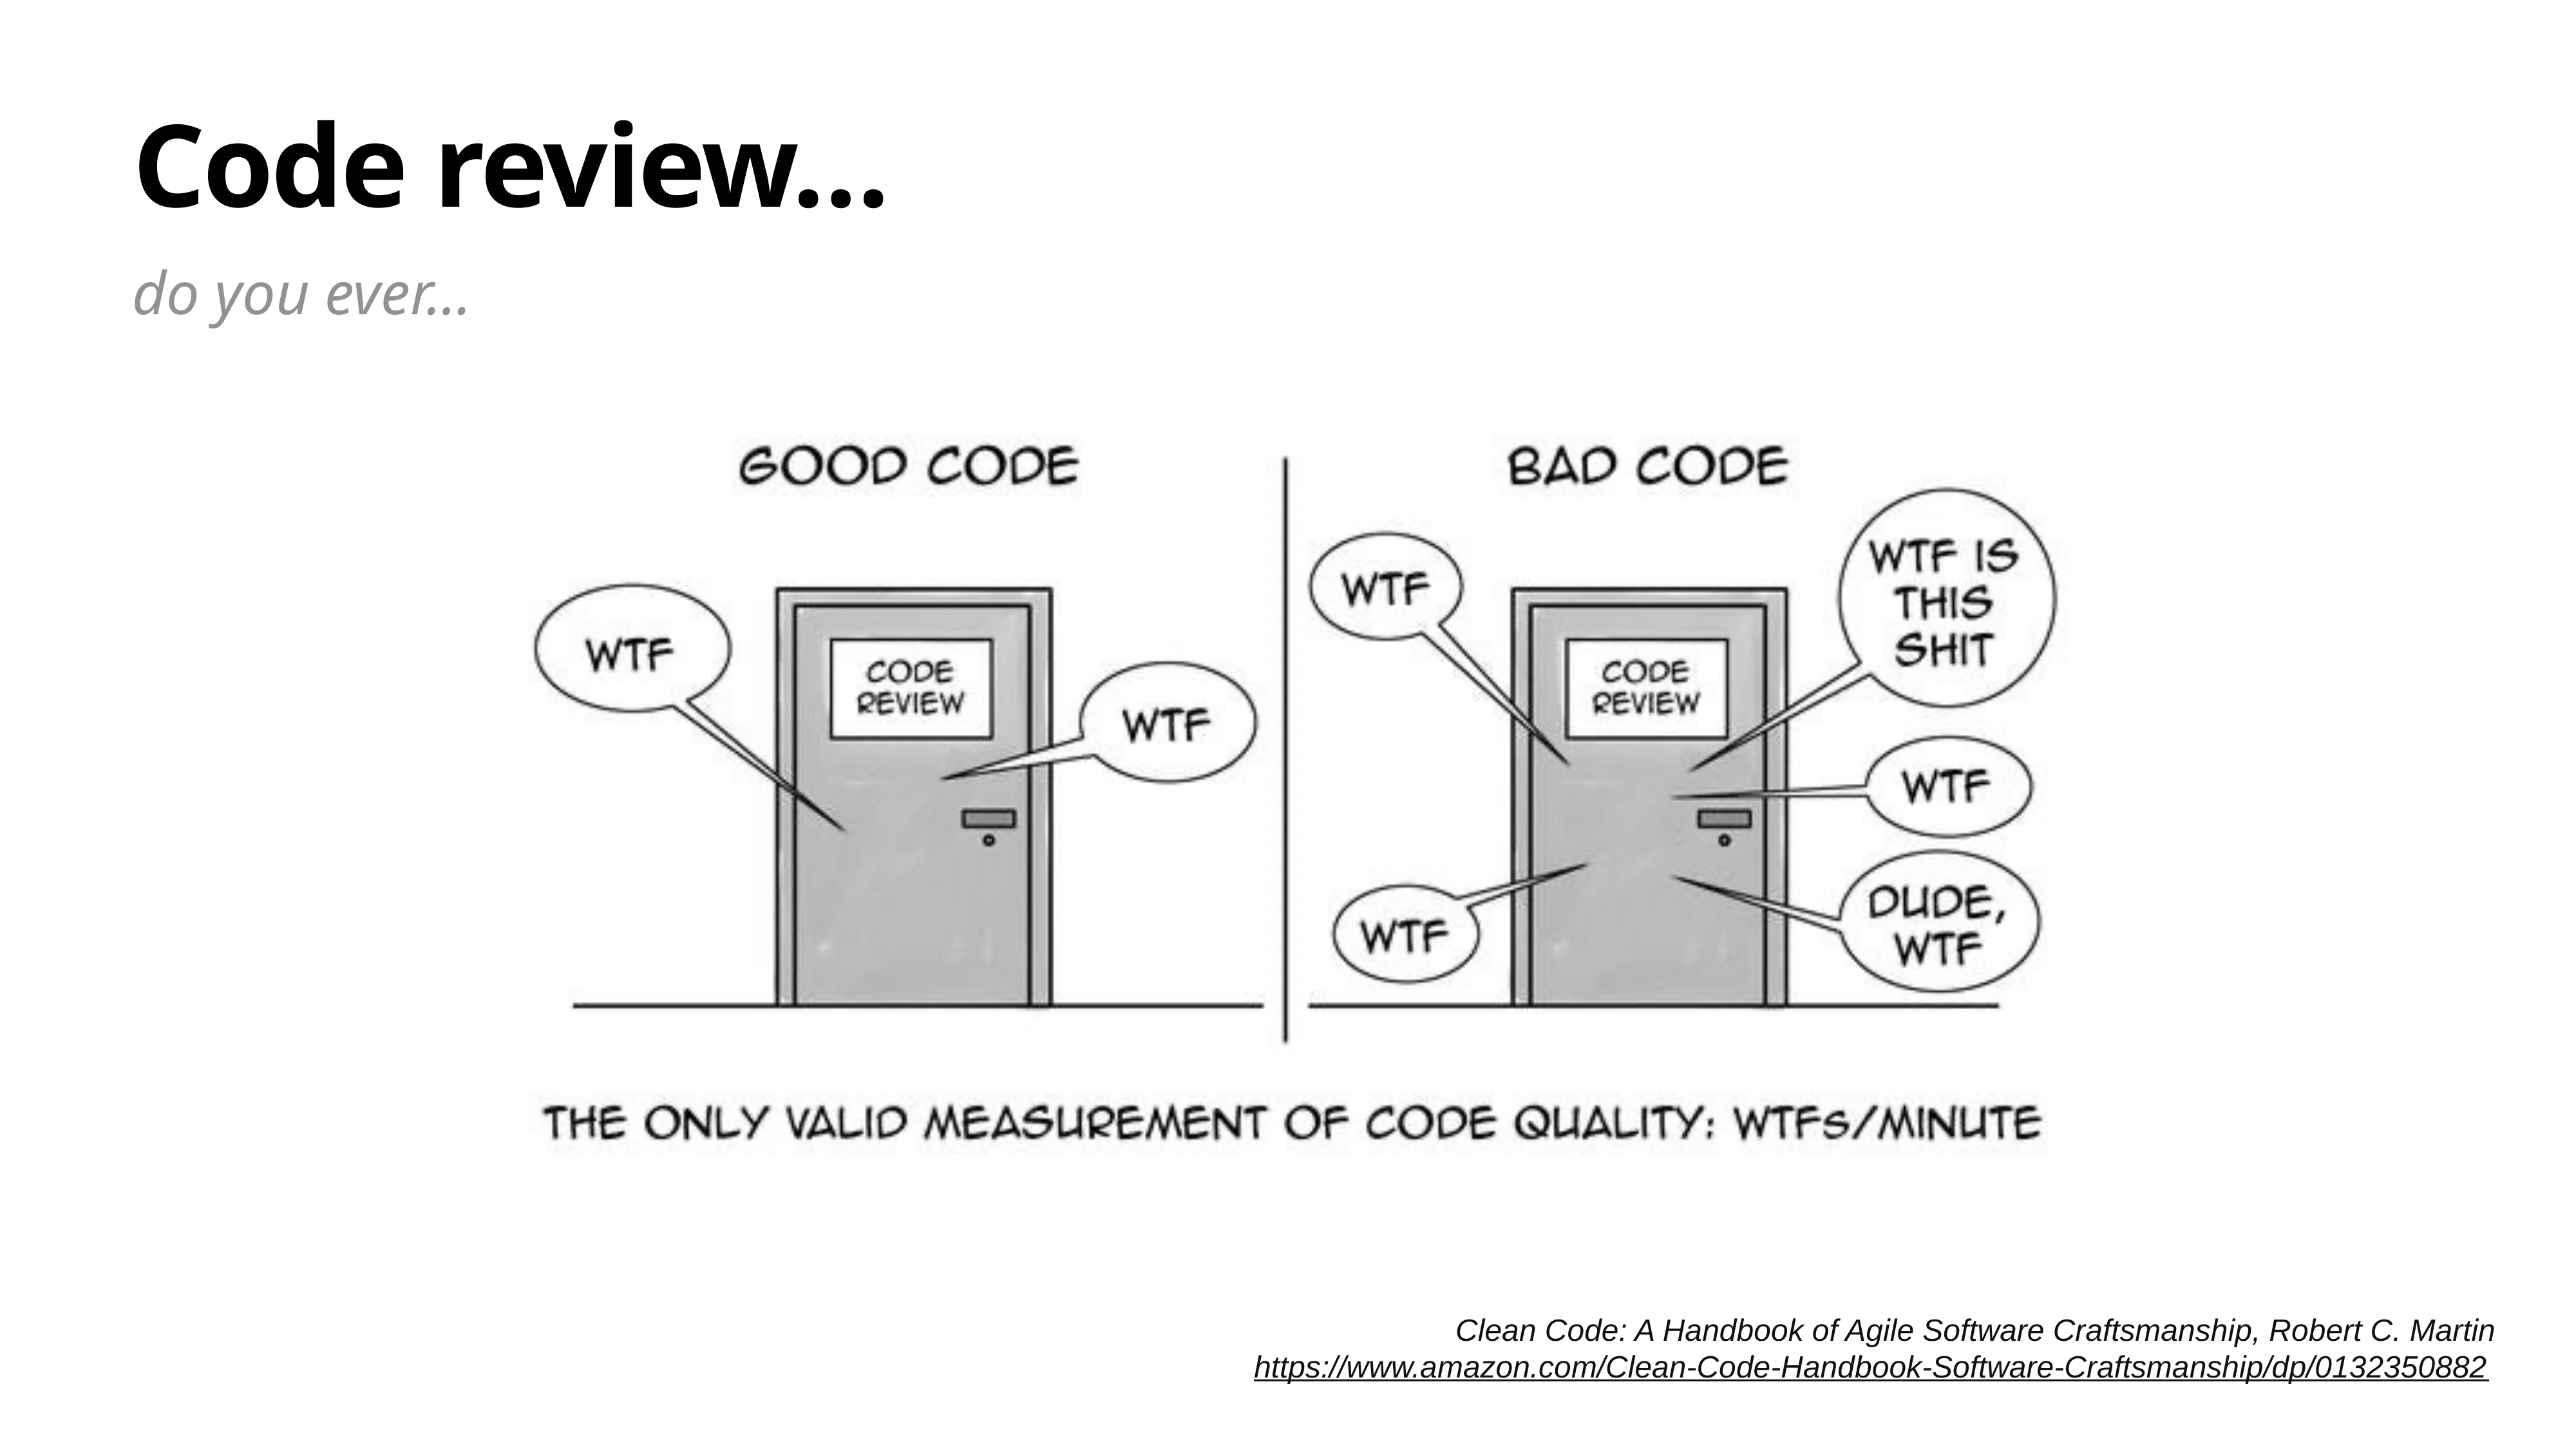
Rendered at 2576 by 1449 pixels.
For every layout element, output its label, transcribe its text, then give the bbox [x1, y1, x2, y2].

list do you ever… [127, 250, 2449, 350]
picture [466, 375, 2110, 1197]
text_box Clean Code: A Handbook of Agile Software Craftsmanship, Robert C. Martin https://www.amazon.com/Clean-Code-Handbook-Software-Craftsmanship/dp/0132350882 [1248, 1304, 2503, 1390]
title Code review… [127, 113, 2449, 250]
